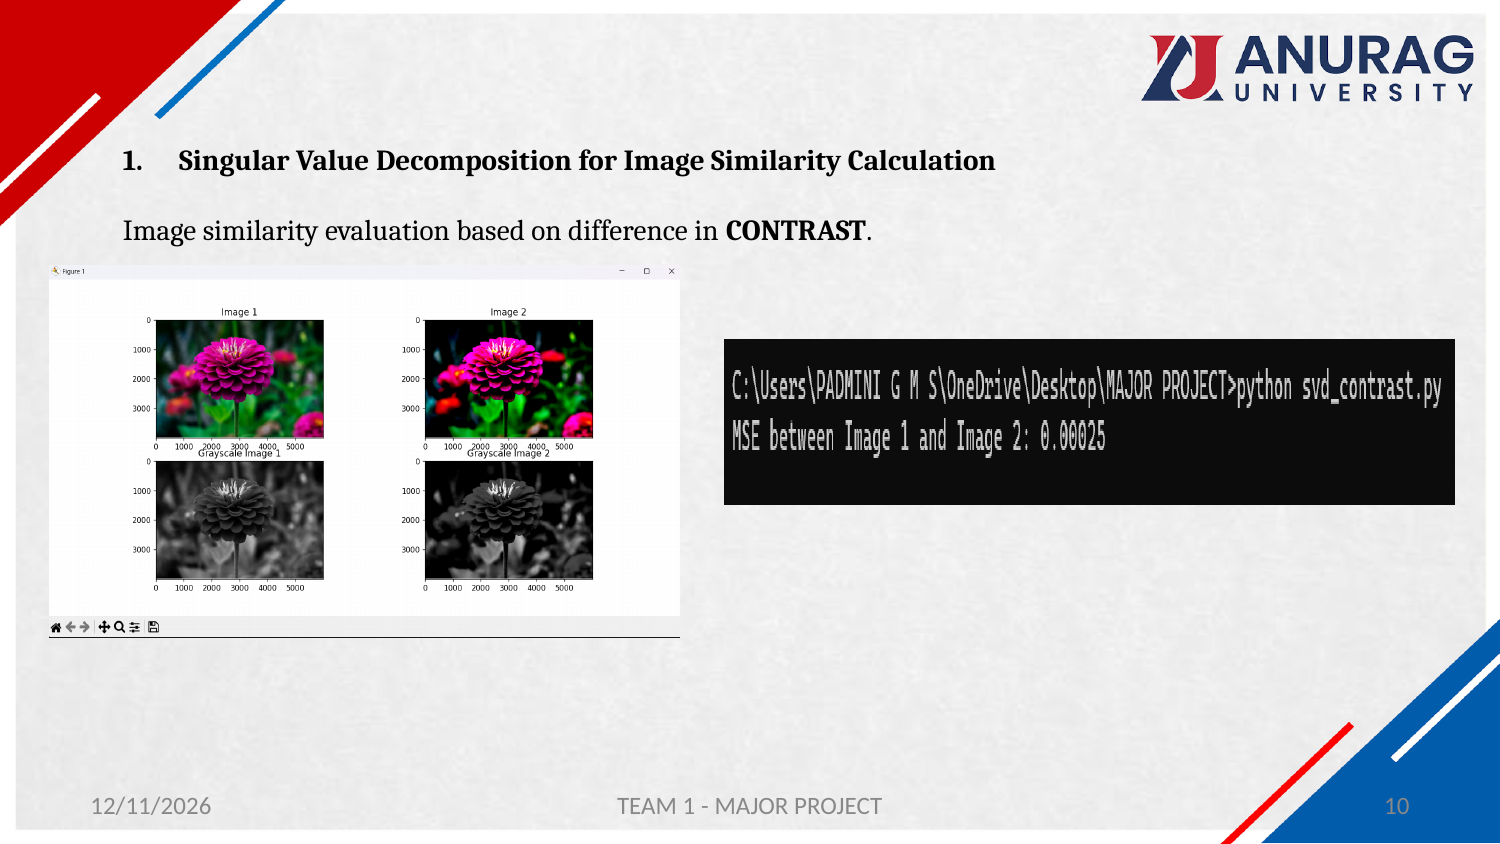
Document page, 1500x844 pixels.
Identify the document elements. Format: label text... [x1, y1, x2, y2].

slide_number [75, 782, 425, 827]
slide_number 10 [1074, 782, 1425, 827]
text_box Singular Value Decomposition for Image Similarity Calculation Image similarity evaluation based on difference in CONTRAST. [107, 133, 1342, 289]
picture [0, 0, 1500, 844]
footer TEAM 1 - MAJOR PROJECT [512, 782, 988, 827]
